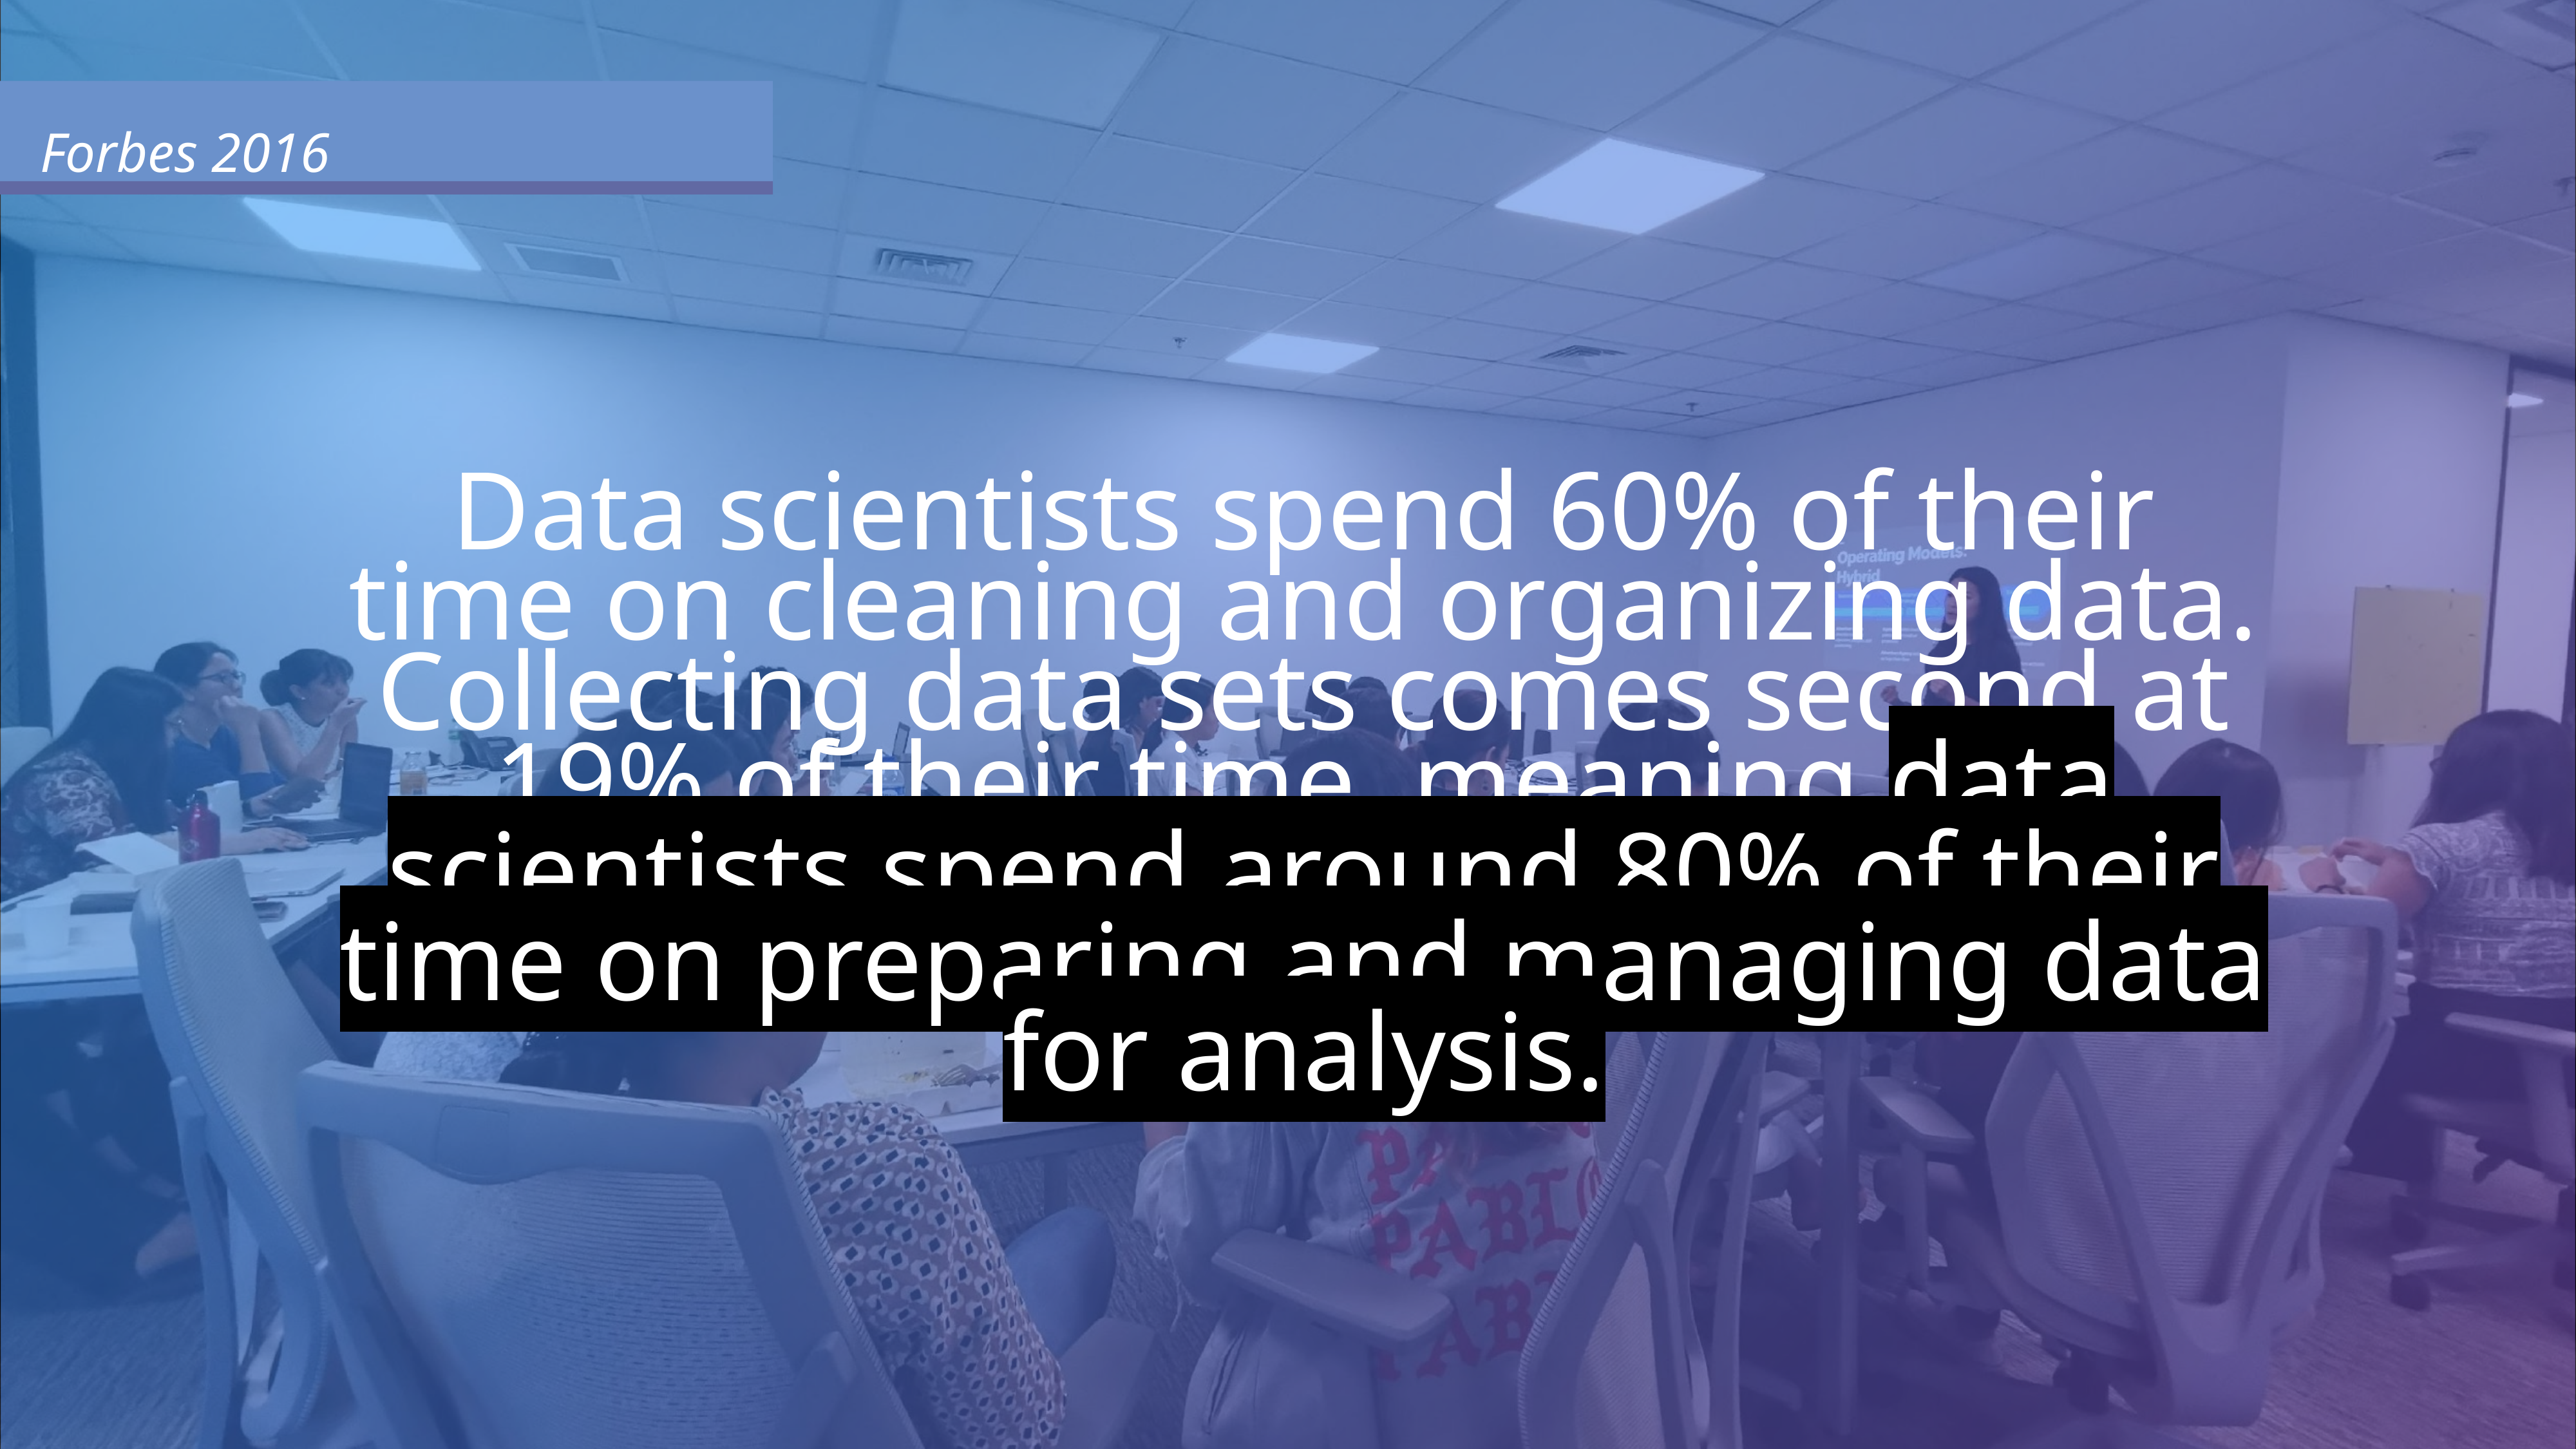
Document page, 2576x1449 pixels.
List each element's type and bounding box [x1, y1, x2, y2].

text_box [0, 80, 773, 195]
picture [0, 0, 2576, 1449]
